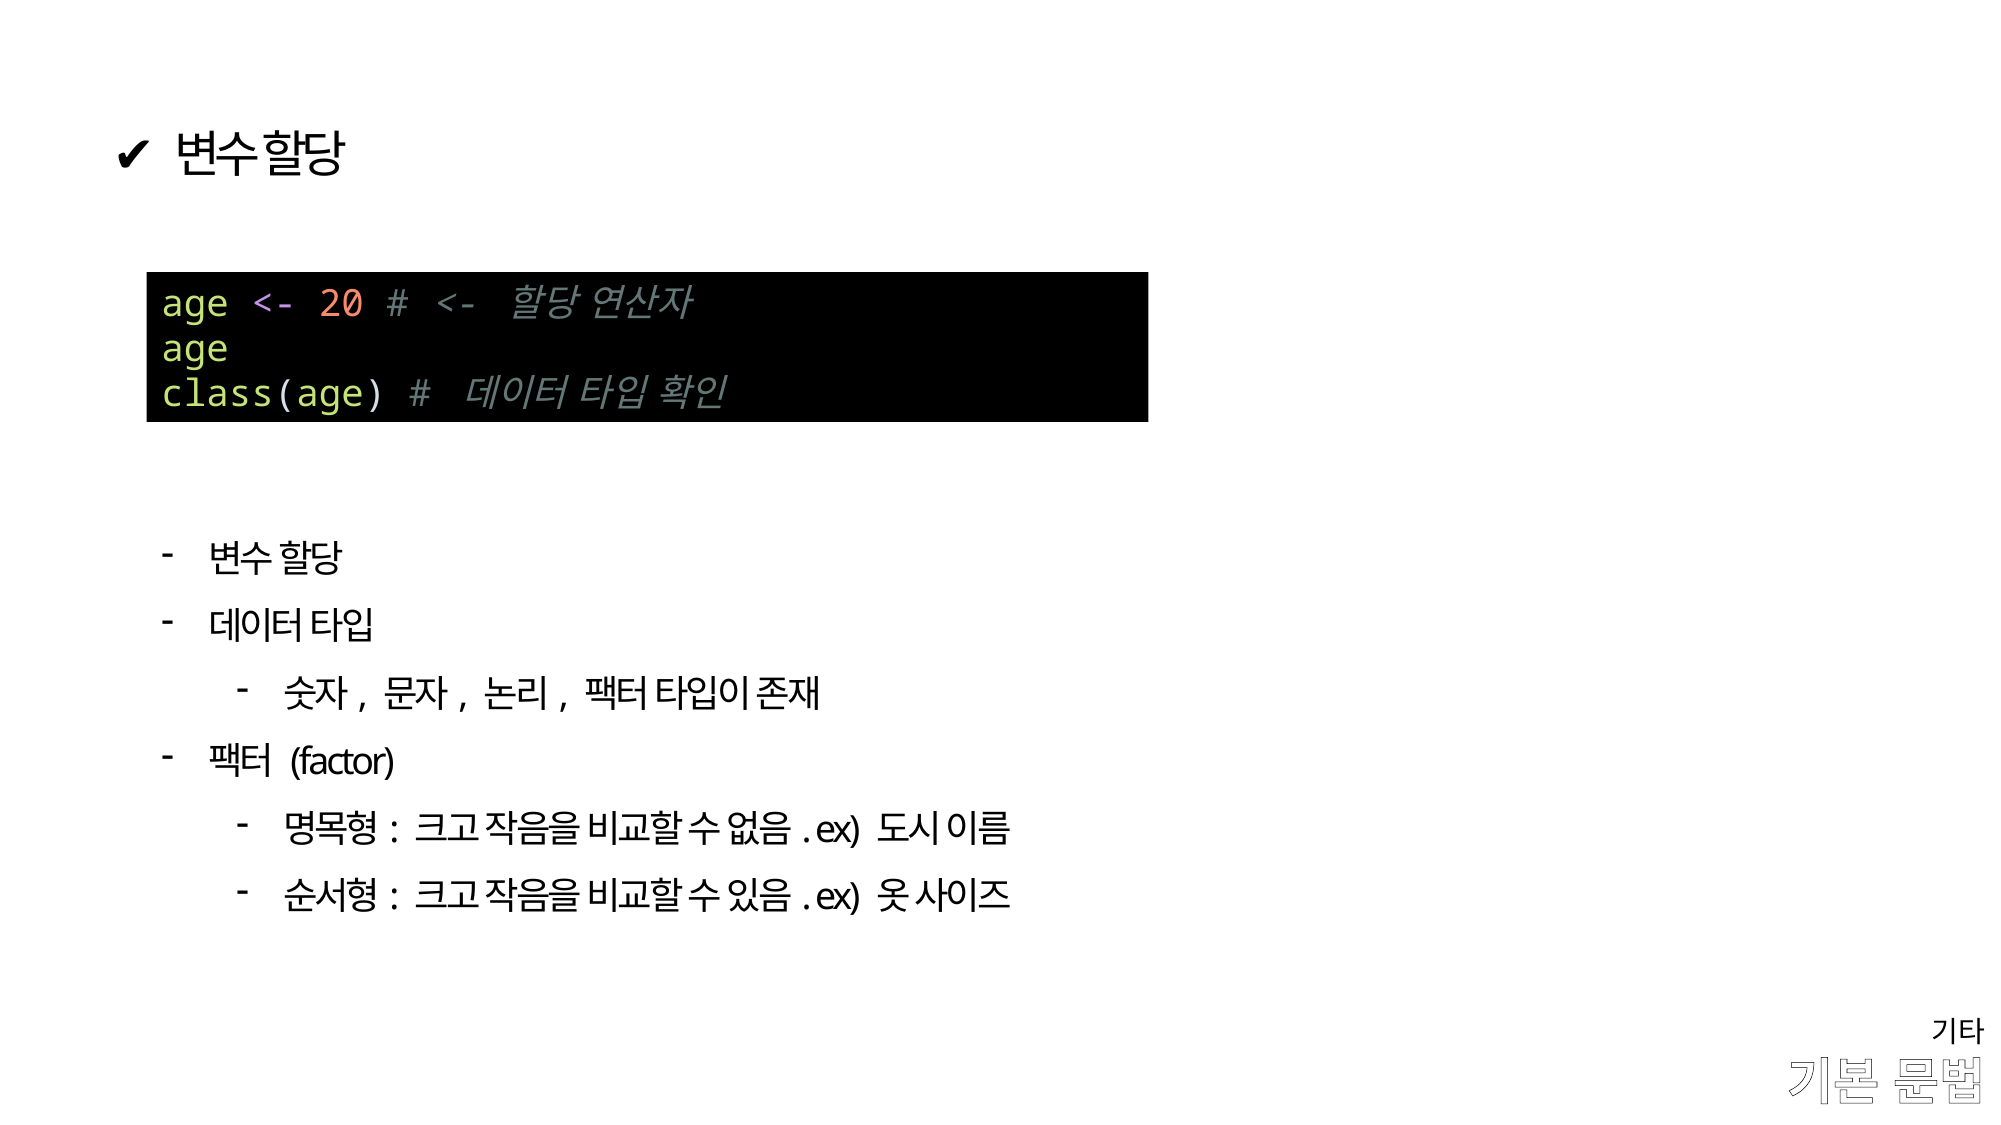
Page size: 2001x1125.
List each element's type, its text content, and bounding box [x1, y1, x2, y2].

text_box 변수 할당 데이터 타입 숫자, 문자, 논리, 팩터 타입이 존재 팩터 (factor) 명목형: 크고 작음을 비교할 수 없음. ex) 도시 이름 순서형: 크고 작음을 비교할 수 있음. ex) 옷 사이즈 [146, 504, 1854, 925]
text_box ✔ 변수 할당 [98, 115, 824, 191]
title 기본 문법 [1549, 1040, 2000, 1125]
text_box age <- 20 # <- 할당 연산자 age class(age) # 데이터 타입 확인 [146, 272, 1149, 422]
text_box 기타 [1726, 1005, 2000, 1056]
